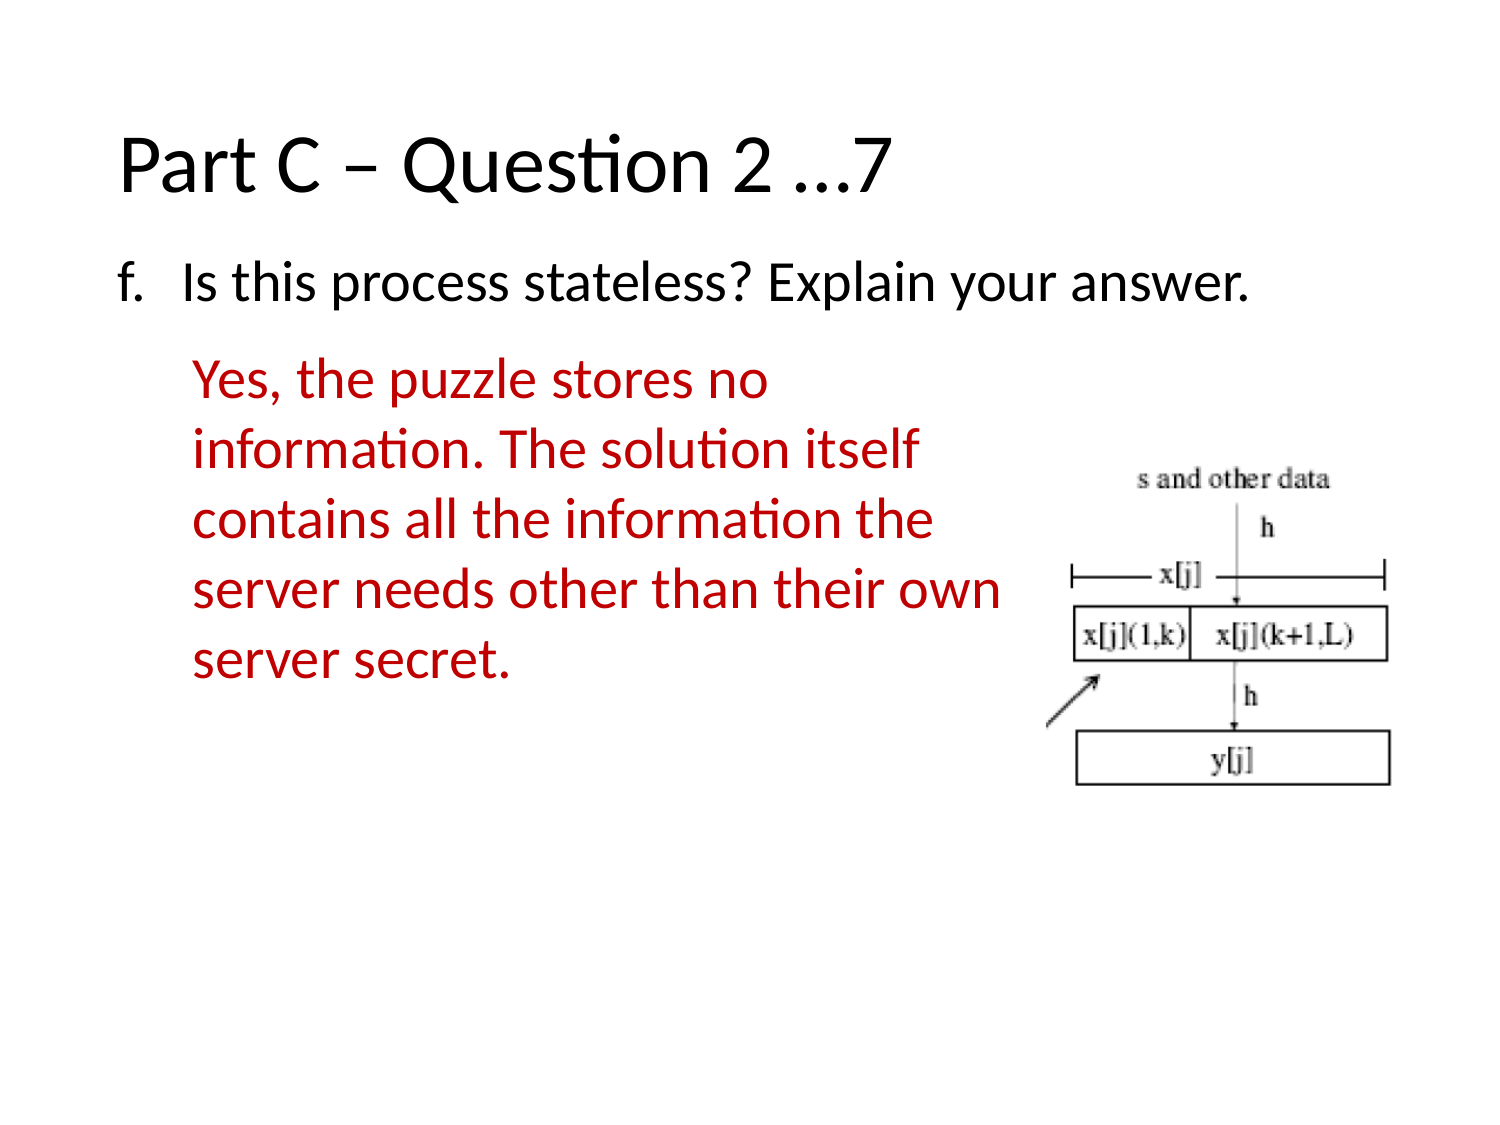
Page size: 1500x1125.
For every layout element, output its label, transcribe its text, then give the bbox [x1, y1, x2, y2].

text_box Is this process stateless? Explain your answer. [103, 235, 1397, 321]
title Part C – Question 2 …7 [103, 59, 1397, 235]
text_box Yes, the puzzle stores no information. The solution itself contains all the information the server needs other than their own server secret. [103, 332, 1033, 698]
picture [1032, 459, 1409, 807]
